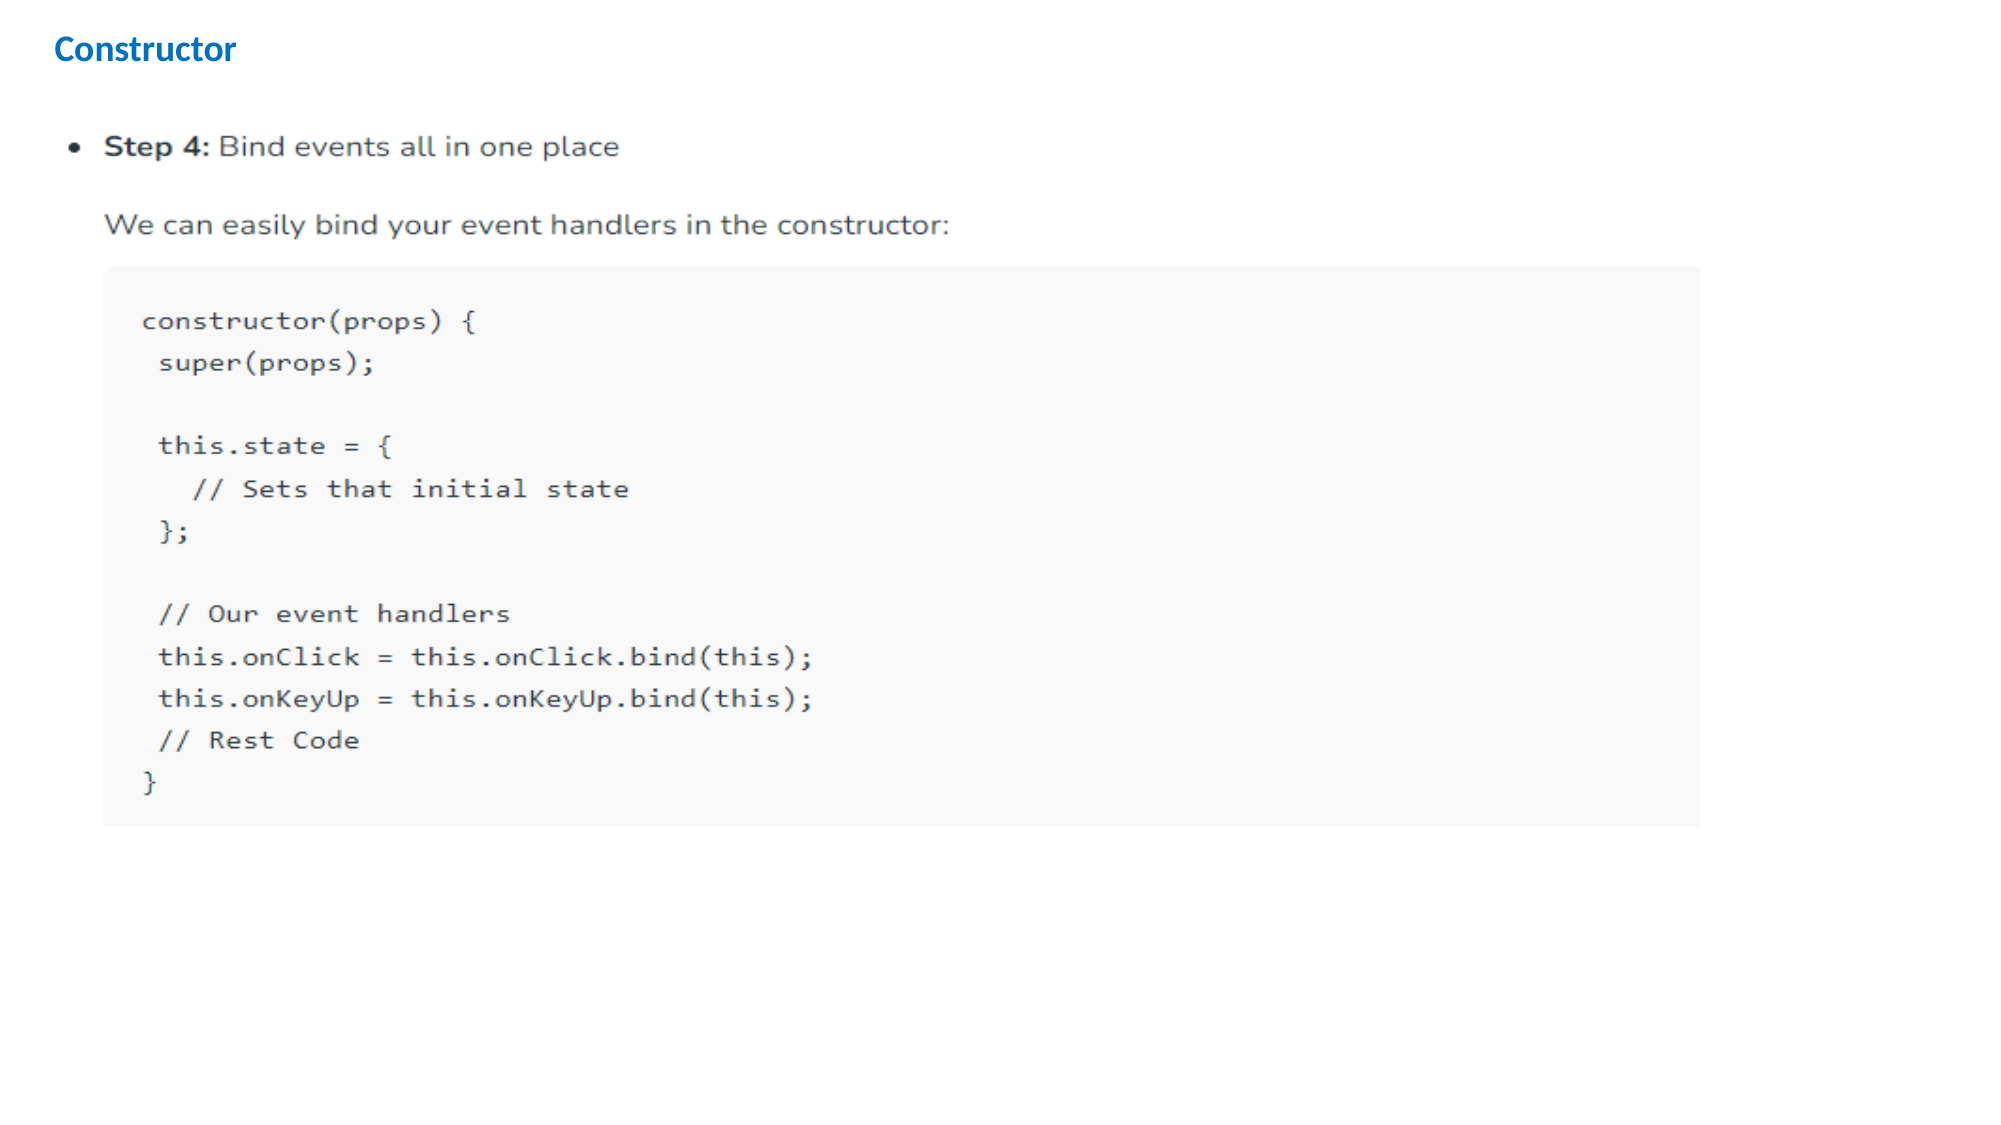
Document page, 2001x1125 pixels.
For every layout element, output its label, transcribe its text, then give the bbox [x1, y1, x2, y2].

text_box Constructor [39, 16, 1014, 77]
picture [39, 118, 1700, 827]
